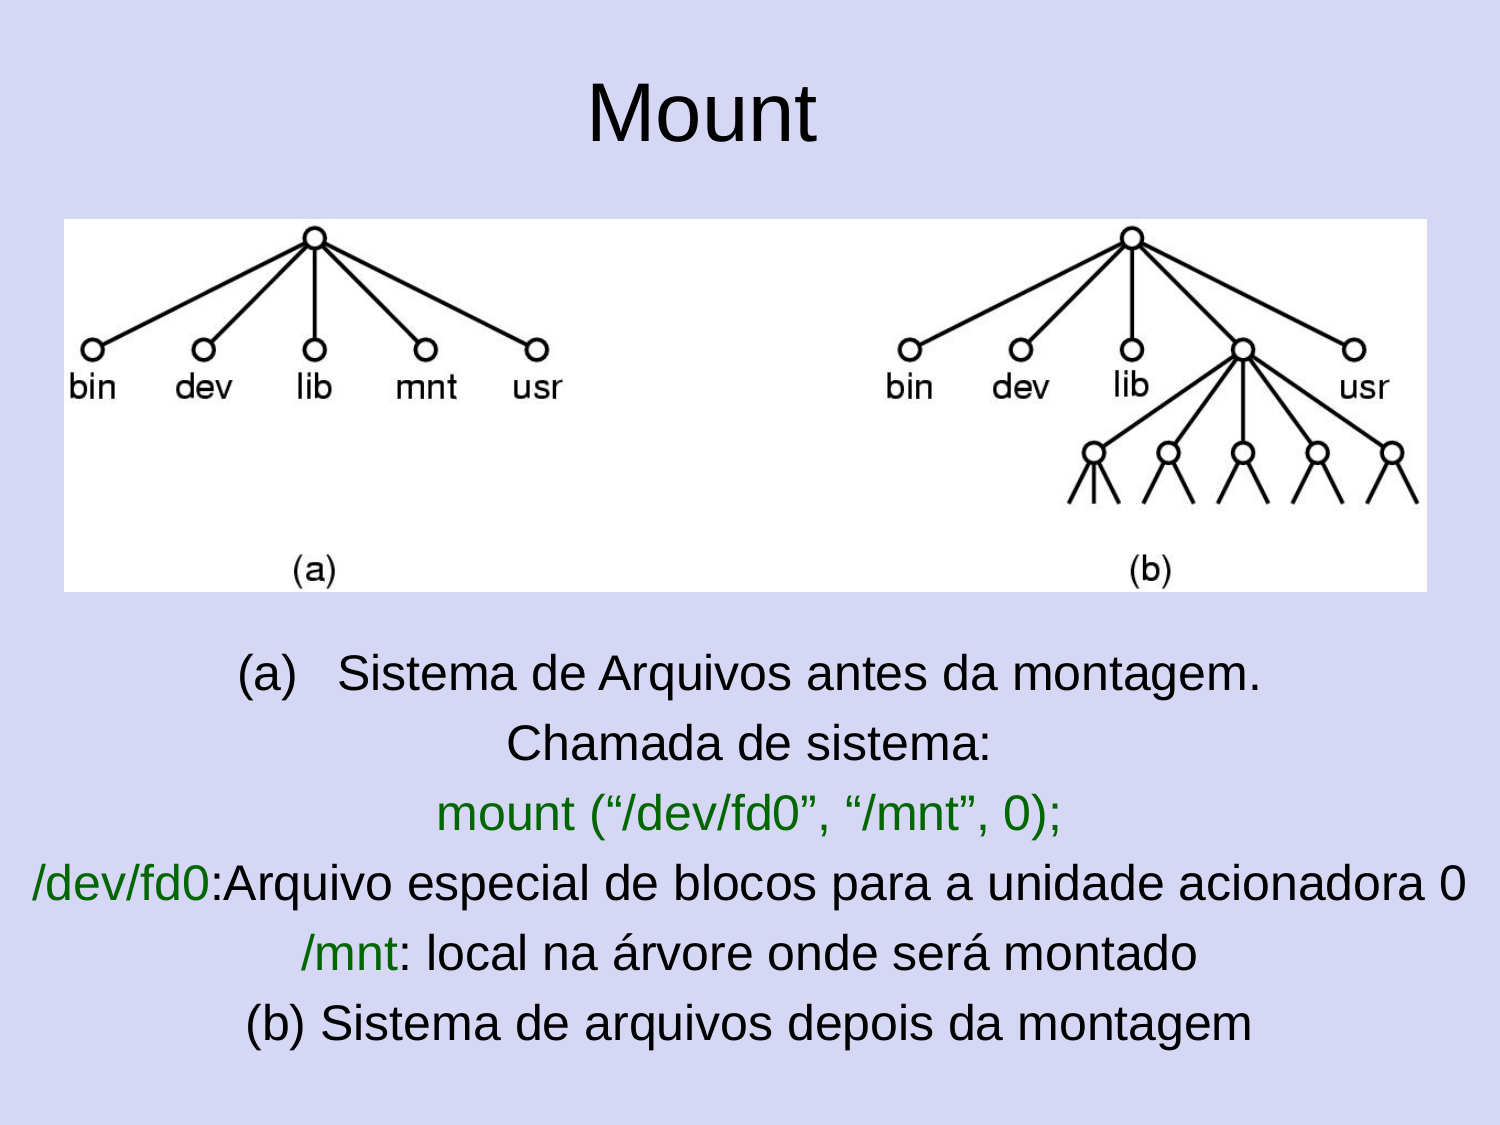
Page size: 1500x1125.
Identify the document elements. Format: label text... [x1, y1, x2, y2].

title Mount [64, 30, 1341, 185]
picture [64, 219, 1428, 593]
list Sistema de Arquivos antes da montagem. Chamada de sistema: mount (“/dev/fd0”, “/mnt”, 0); /dev/fd0:Arquivo especial de blocos para a unidade acionadora 0 /mnt: local na árvore onde será montado (b) Sistema de arquivos depois da montagem [0, 633, 1500, 1071]
